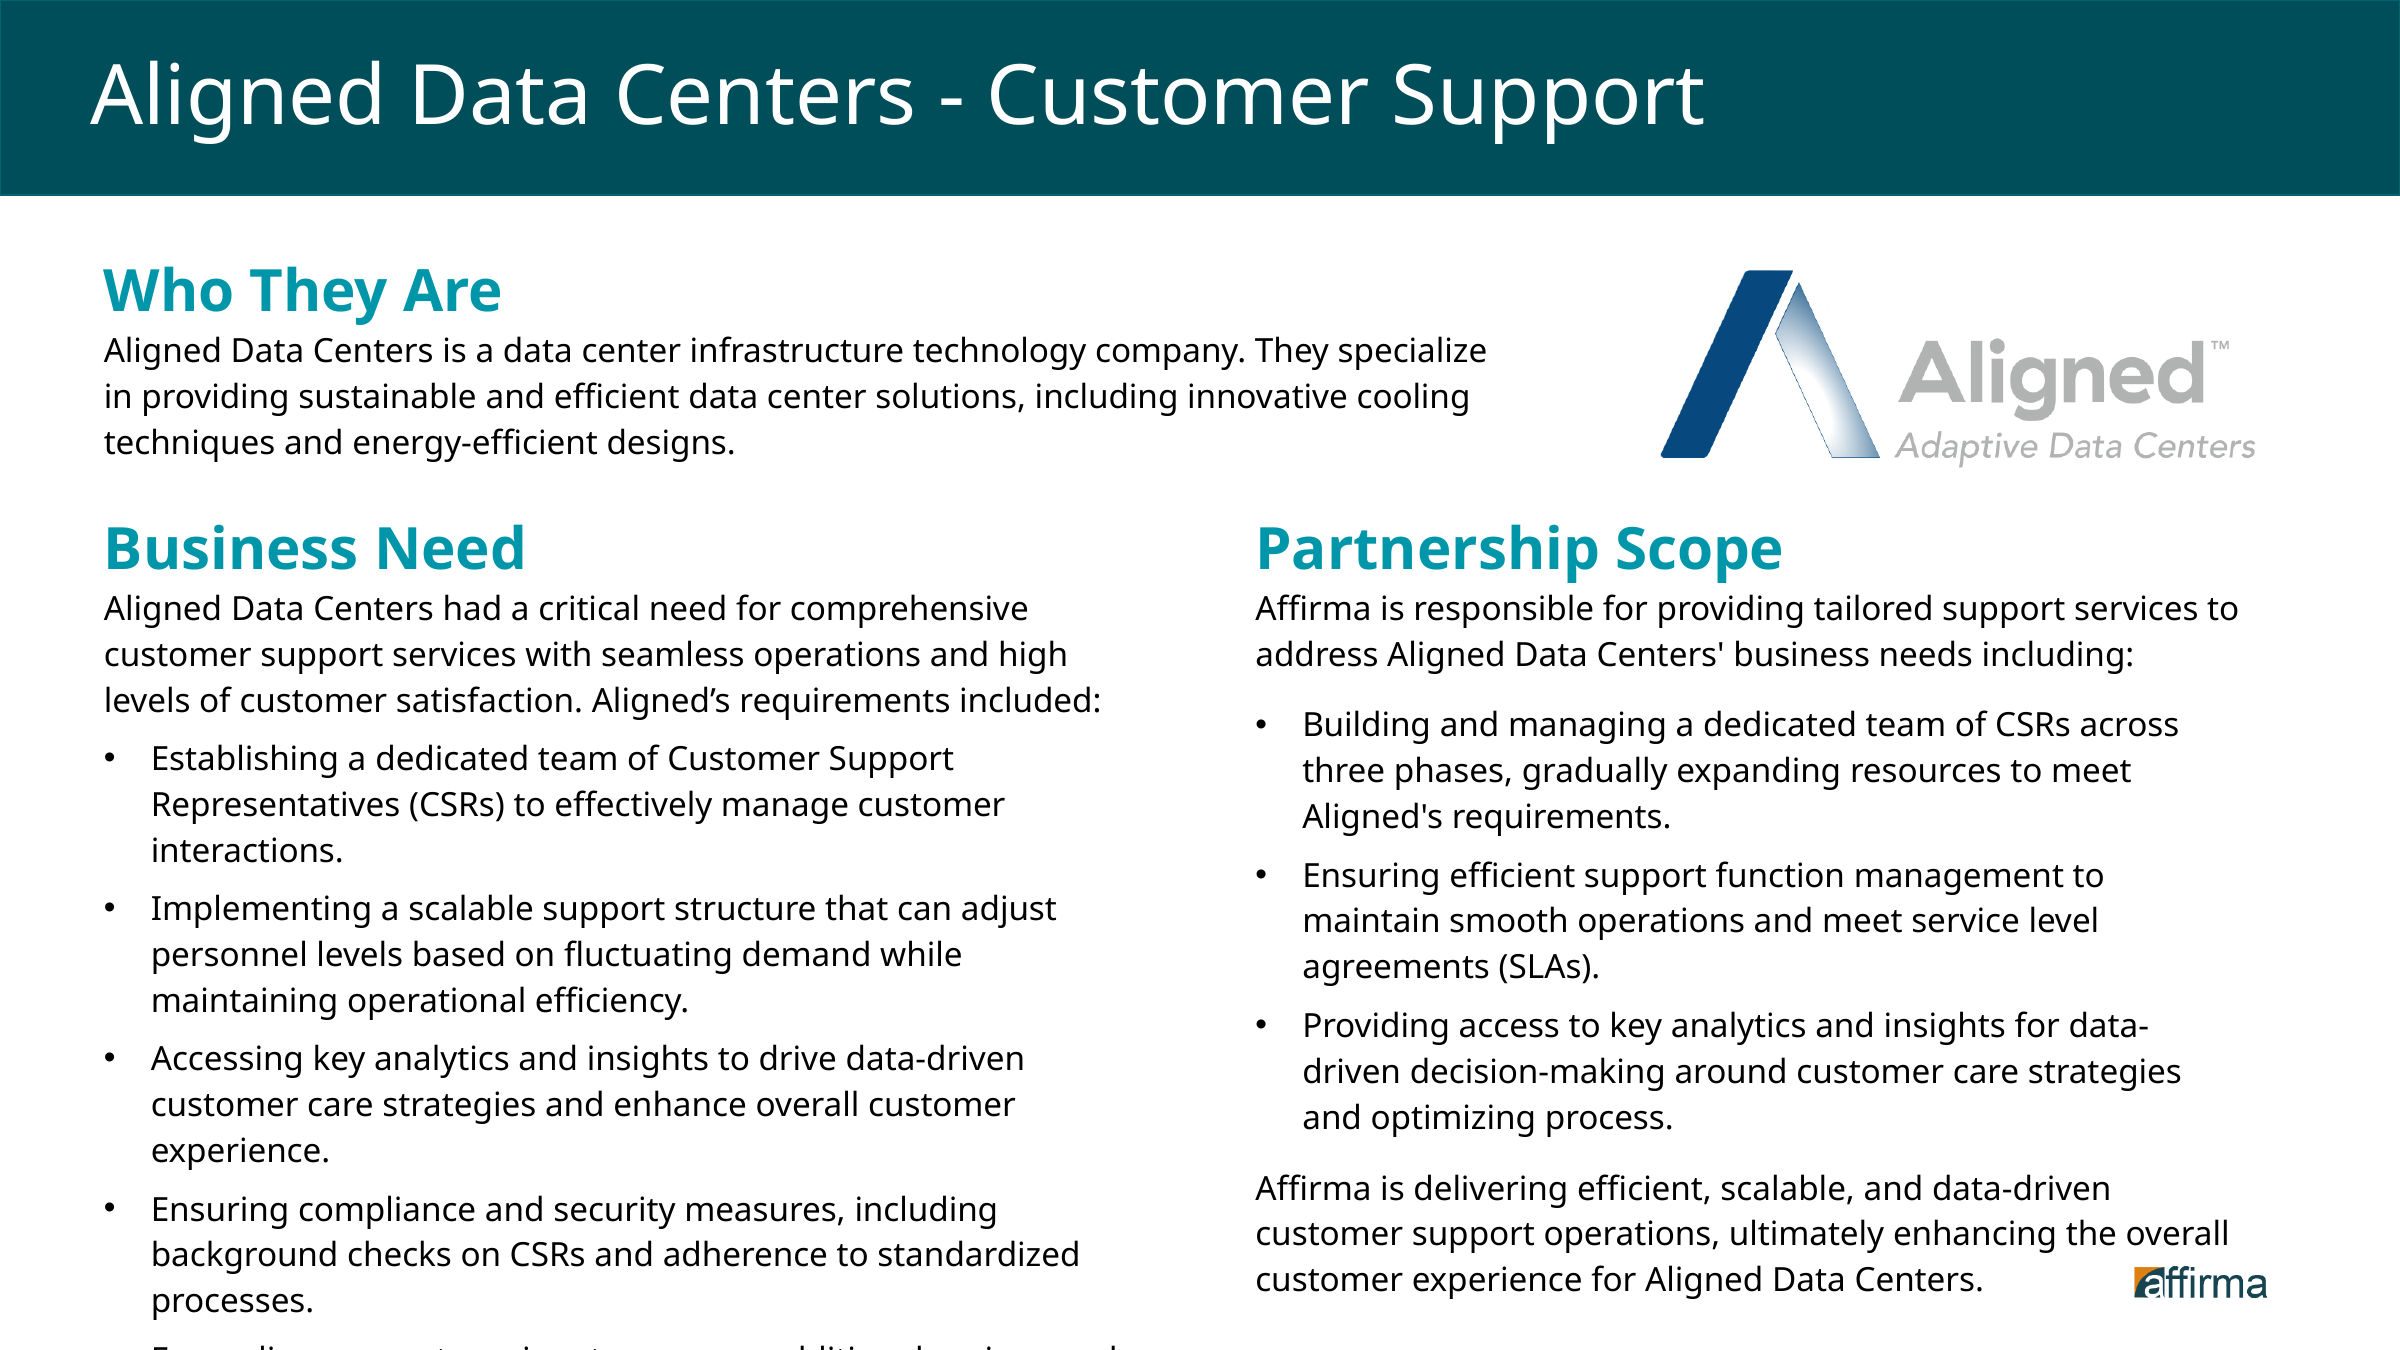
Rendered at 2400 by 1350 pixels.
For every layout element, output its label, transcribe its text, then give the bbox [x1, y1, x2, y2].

text_box Who They Are Aligned Data Centers is a data center infrastructure technology company. They specialize in providing sustainable and efficient data center solutions, including innovative cooling techniques and energy-efficient designs. [89, 235, 1519, 469]
picture [1656, 263, 2263, 468]
text_box Business Need Aligned Data Centers had a critical need for comprehensive customer support services with seamless operations and high levels of customer satisfaction. Aligned’s requirements included: Establishing a dedicated team of Customer Support Representatives (CSRs) to effectively manage customer interactions. Implementing a scalable support structure that can adjust personnel levels based on fluctuating demand while maintaining operational efficiency. Accessing key analytics and insights to drive data-driven customer care strategies and enhance overall customer experience. Ensuring compliance and security measures, including background checks on CSRs and adherence to standardized processes. Expanding support services to manage additional regions and meet the company's requirements for broader geographic coverage. [88, 493, 1158, 1350]
title Aligned Data Centers - Customer Support [75, 45, 2325, 150]
text_box Partnership Scope Affirma is responsible for providing tailored support services to address Aligned Data Centers' business needs including: Building and managing a dedicated team of CSRs across three phases, gradually expanding resources to meet Aligned's requirements. Ensuring efficient support function management to maintain smooth operations and meet service level agreements (SLAs). Providing access to key analytics and insights for data-driven decision-making around customer care strategies and optimizing process. Affirma is delivering efficient, scalable, and data-driven customer support operations, ultimately enhancing the overall customer experience for Aligned Data Centers. [1240, 493, 2261, 1306]
picture [2261, 1260, 2270, 1305]
